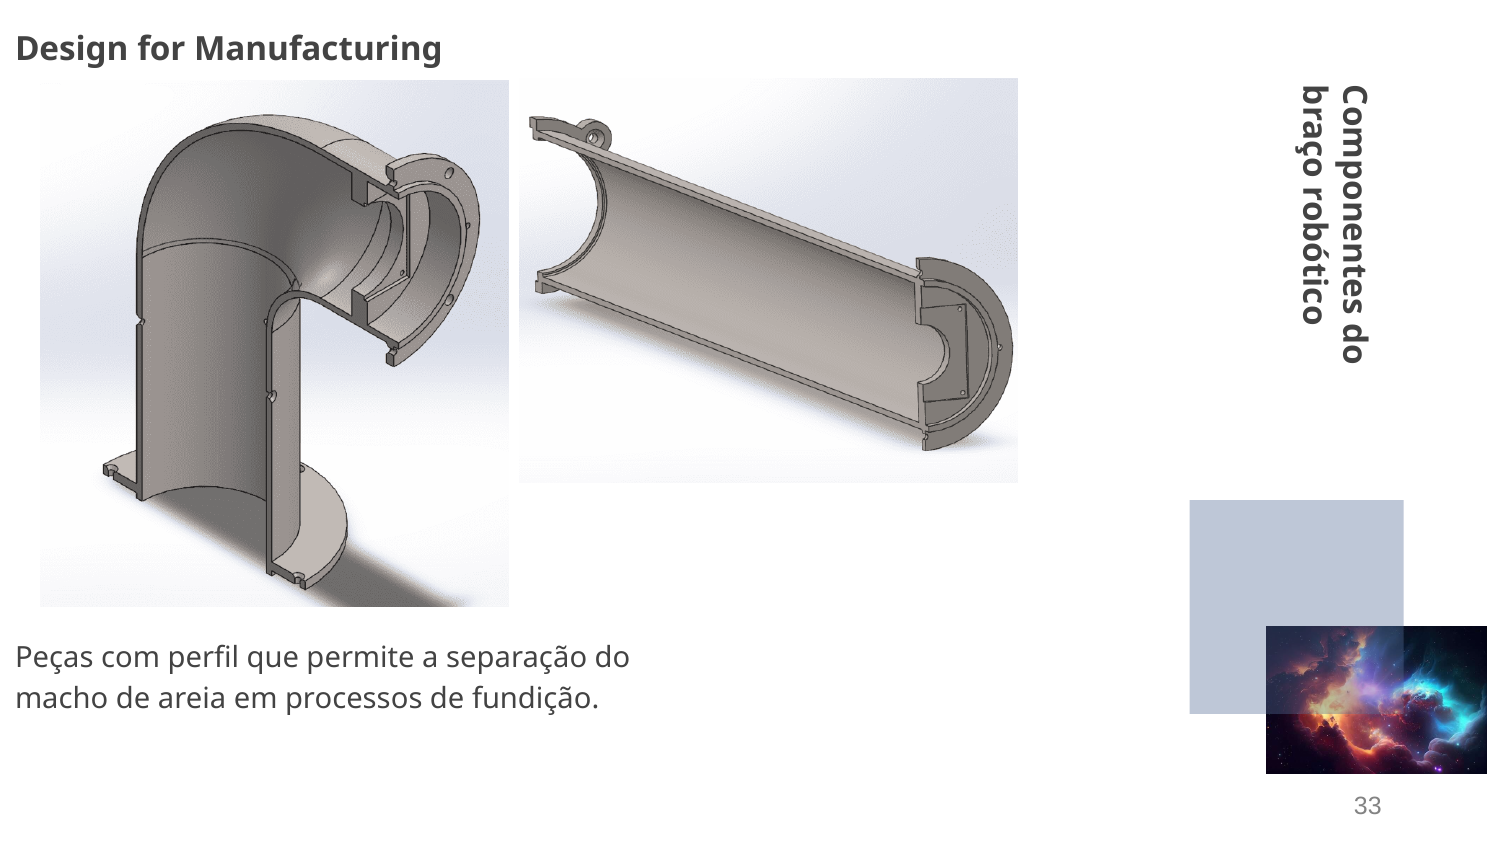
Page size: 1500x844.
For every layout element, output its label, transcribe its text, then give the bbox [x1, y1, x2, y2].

list Design for Manufacturing [0, 5, 1018, 102]
title Componentes do braço robótico [1296, 69, 1377, 478]
picture [1265, 626, 1488, 774]
text_box [1189, 500, 1404, 714]
picture [40, 80, 509, 608]
slide_number 33 [1059, 782, 1397, 828]
picture [519, 78, 1018, 484]
text_box Peças com perfil que permite a separação do macho de areia em processos de fundição. [0, 618, 703, 714]
